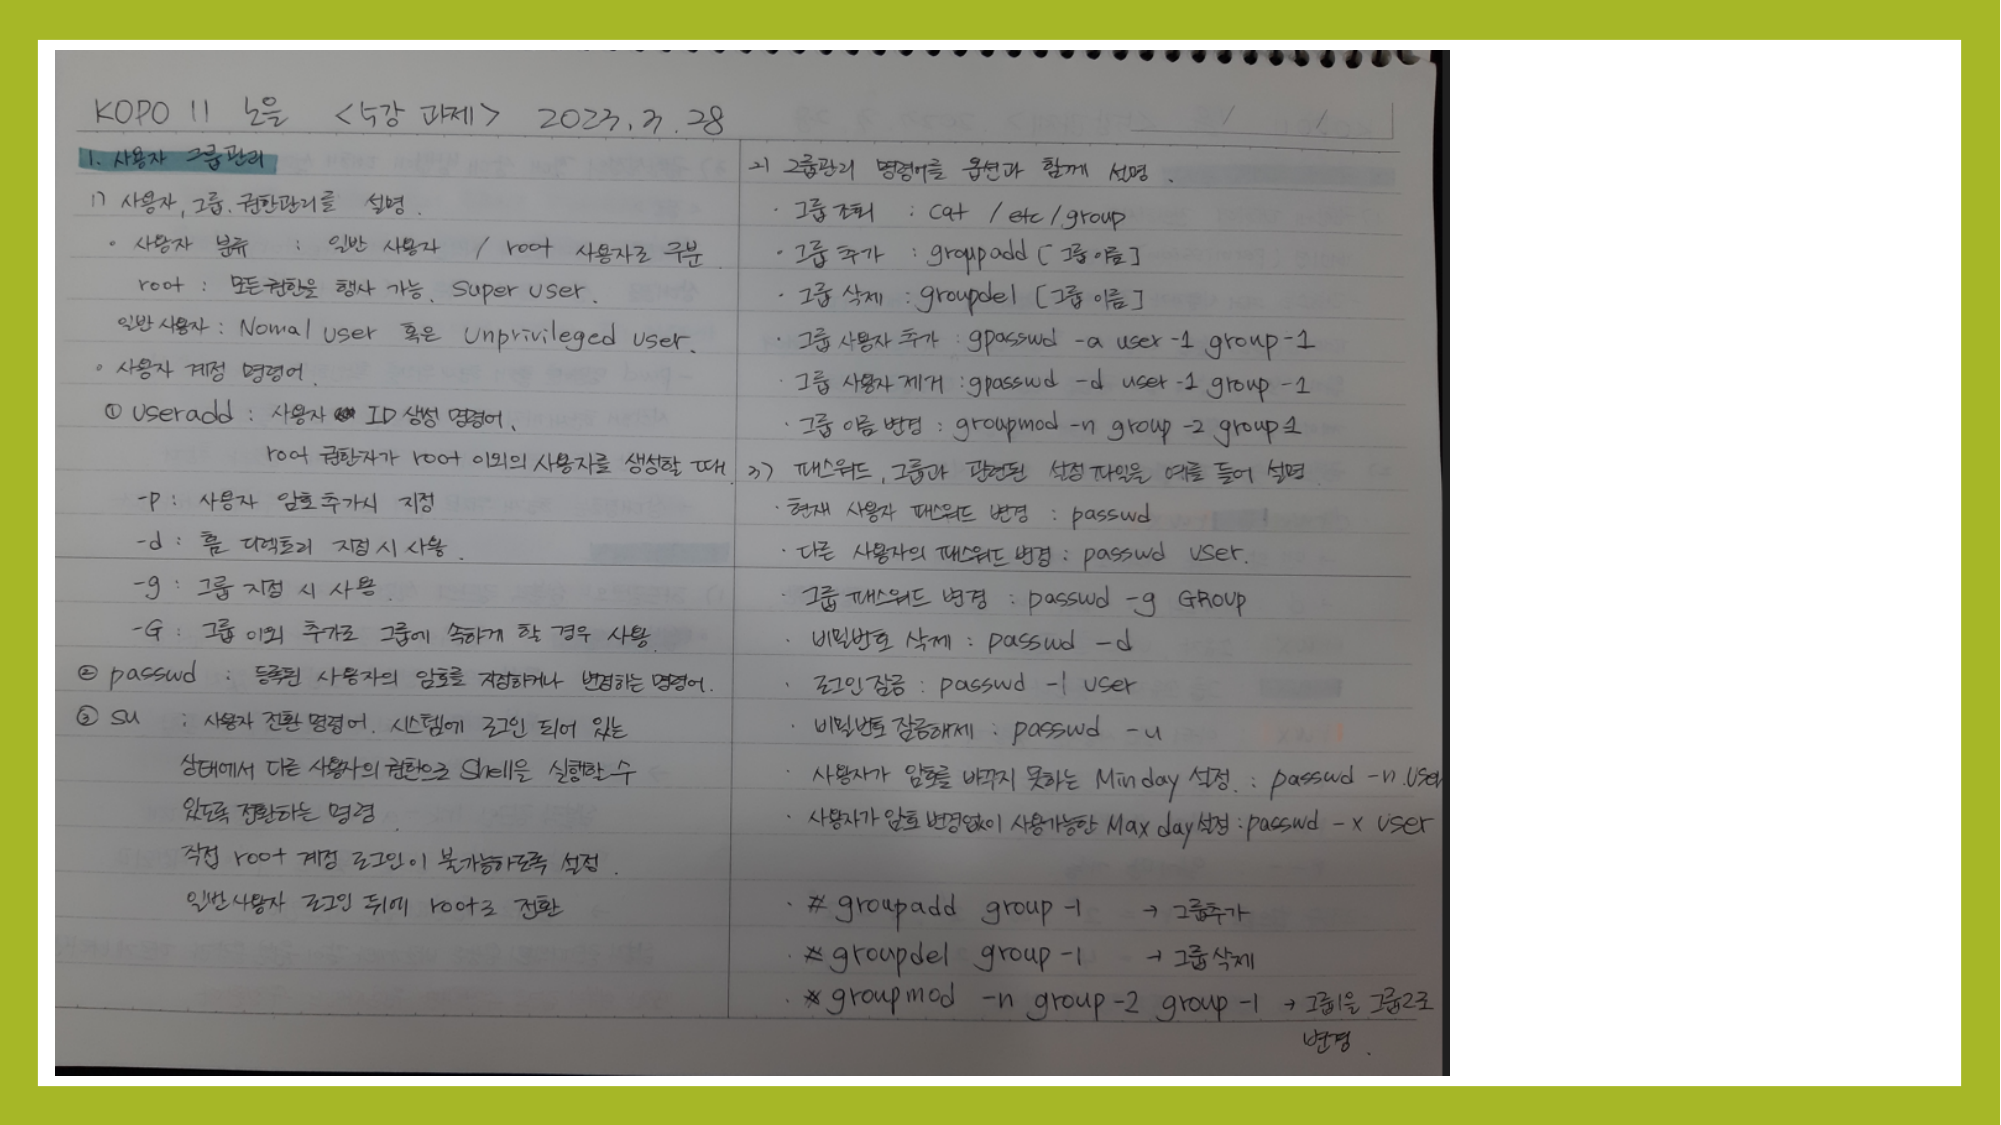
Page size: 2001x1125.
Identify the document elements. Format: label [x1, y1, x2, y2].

picture [54, 50, 1450, 1076]
